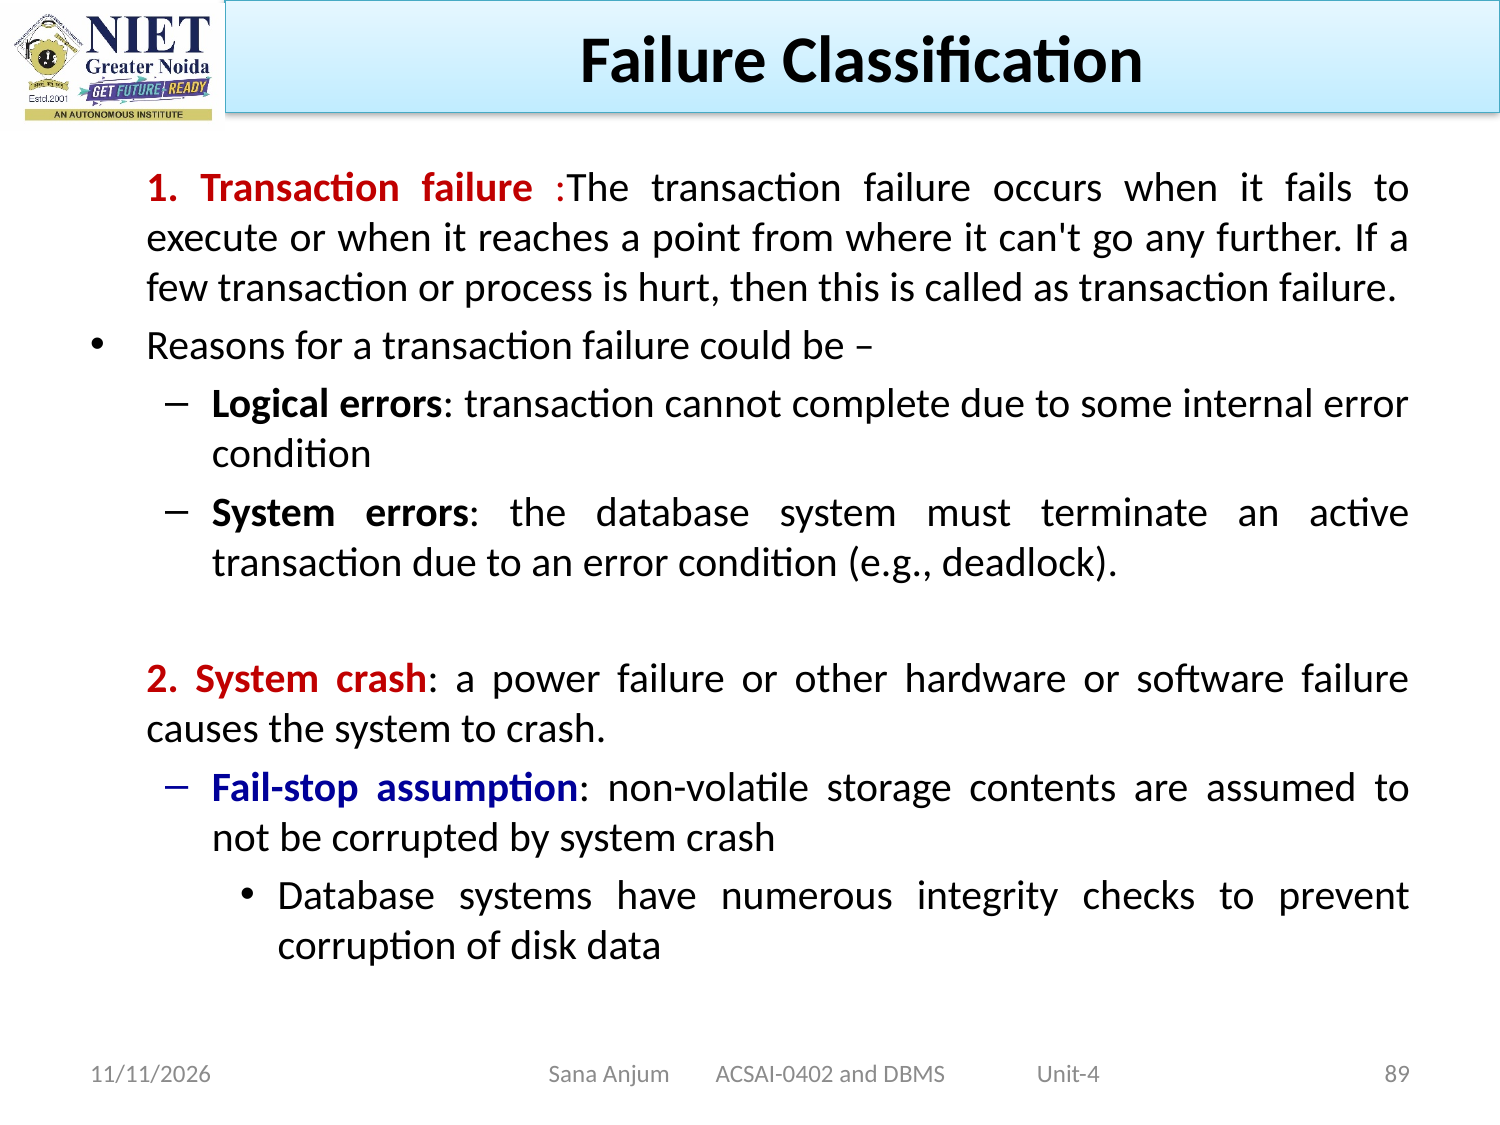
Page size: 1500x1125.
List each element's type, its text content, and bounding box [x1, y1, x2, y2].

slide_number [75, 1043, 412, 1103]
list 1. Transaction failure :The transaction failure occurs when it fails to execute or when it reaches a point from where it can't go any further. If a few transaction or process is hurt, then this is called as transaction failure. Reasons for a transaction failure could be – Logical errors: transaction cannot complete due to some internal error condition System errors: the database system must terminate an active transaction due to an error condition (e.g., deadlock). 2. System crash: a power failure or other hardware or software failure causes the system to crash. Fail-stop assumption: non-volatile storage contents are assumed to not be corrupted by system crash Database systems have numerous integrity checks to prevent corruption of disk data [75, 151, 1425, 1043]
footer Sana Anjum ACSAI-0402 and DBMS Unit-4 [412, 1043, 1074, 1103]
picture [0, 2, 226, 131]
slide_number 89 [1074, 1043, 1425, 1103]
text_box Failure Classification [224, 0, 1500, 113]
